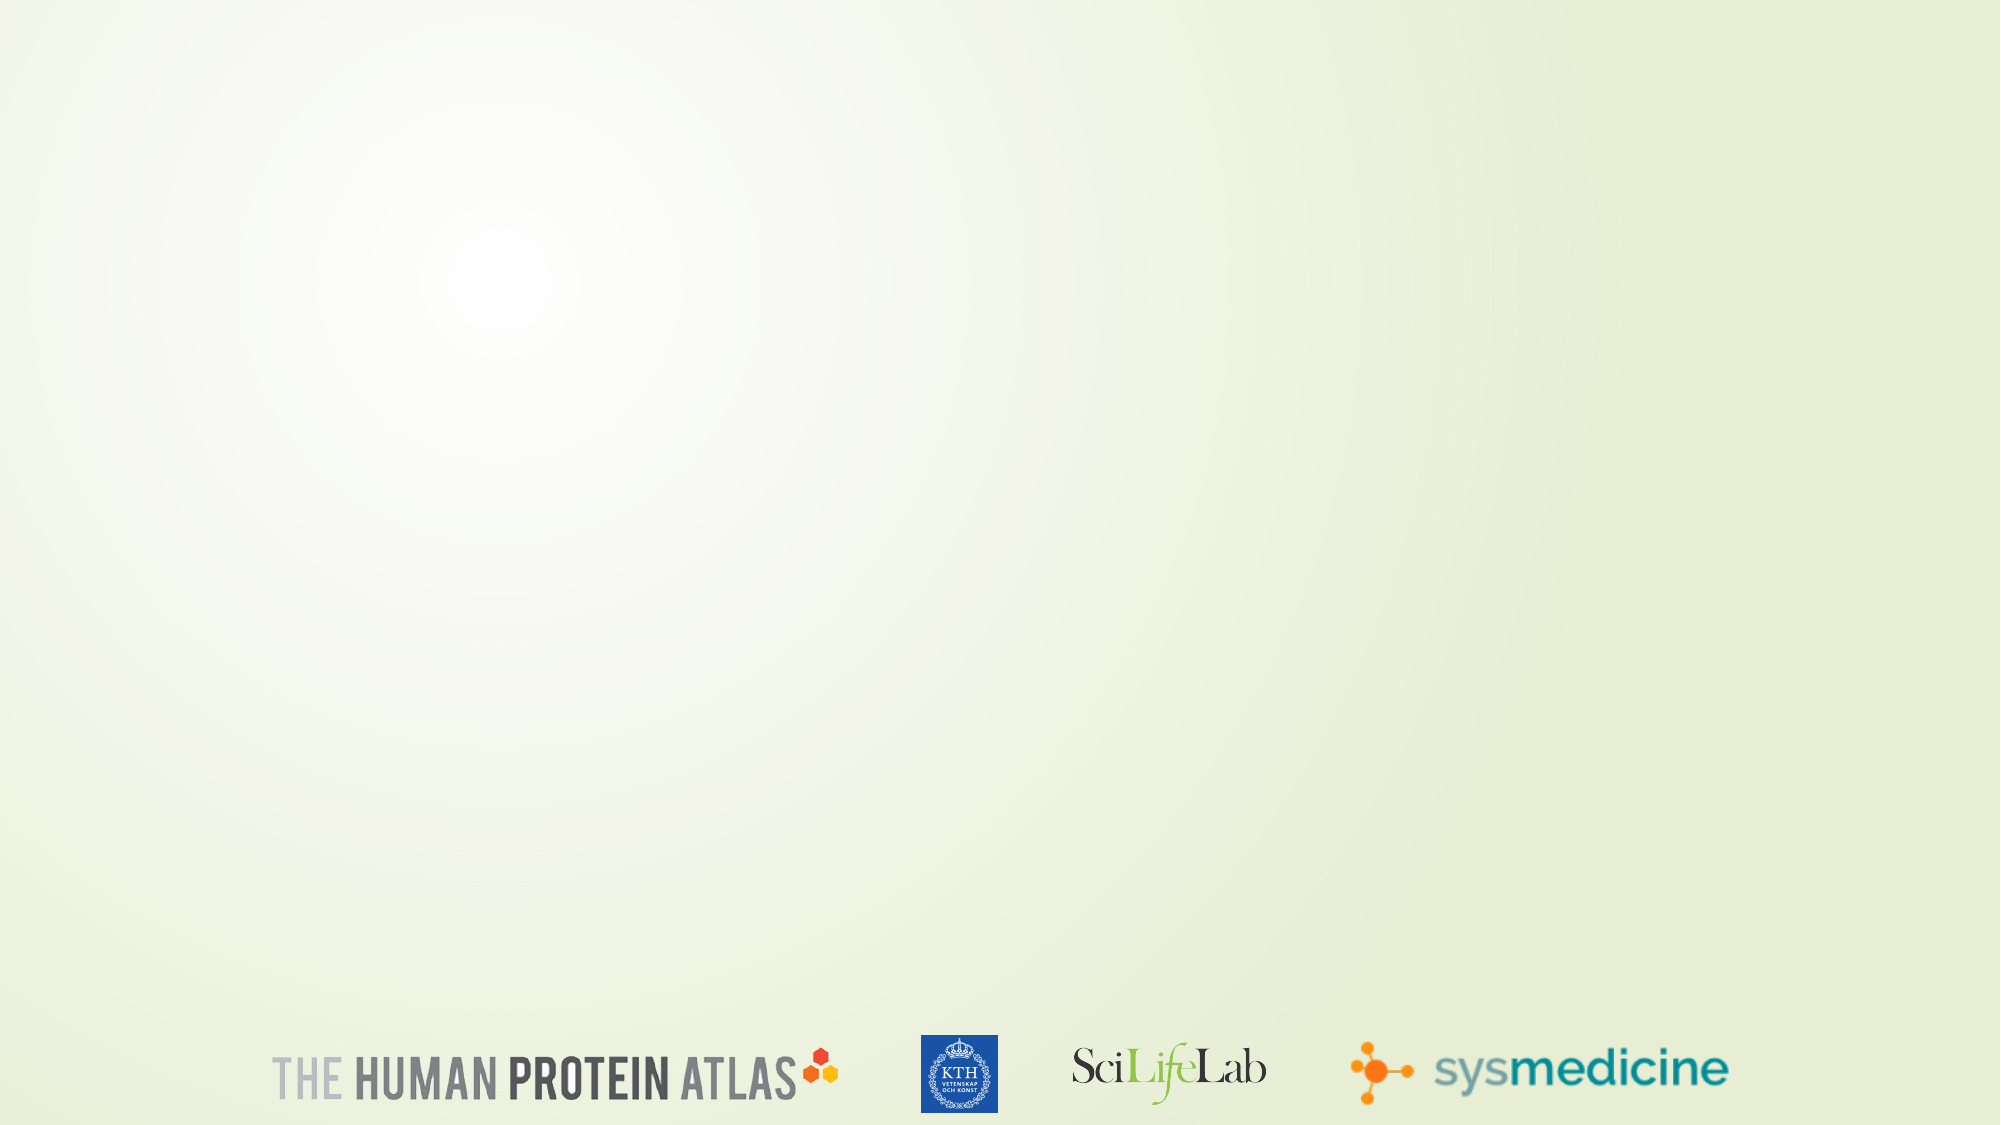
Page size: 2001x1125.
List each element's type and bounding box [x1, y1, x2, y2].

picture [271, 1047, 838, 1100]
picture [921, 1035, 998, 1113]
picture [1070, 1041, 1267, 1107]
picture [1350, 1041, 1729, 1106]
